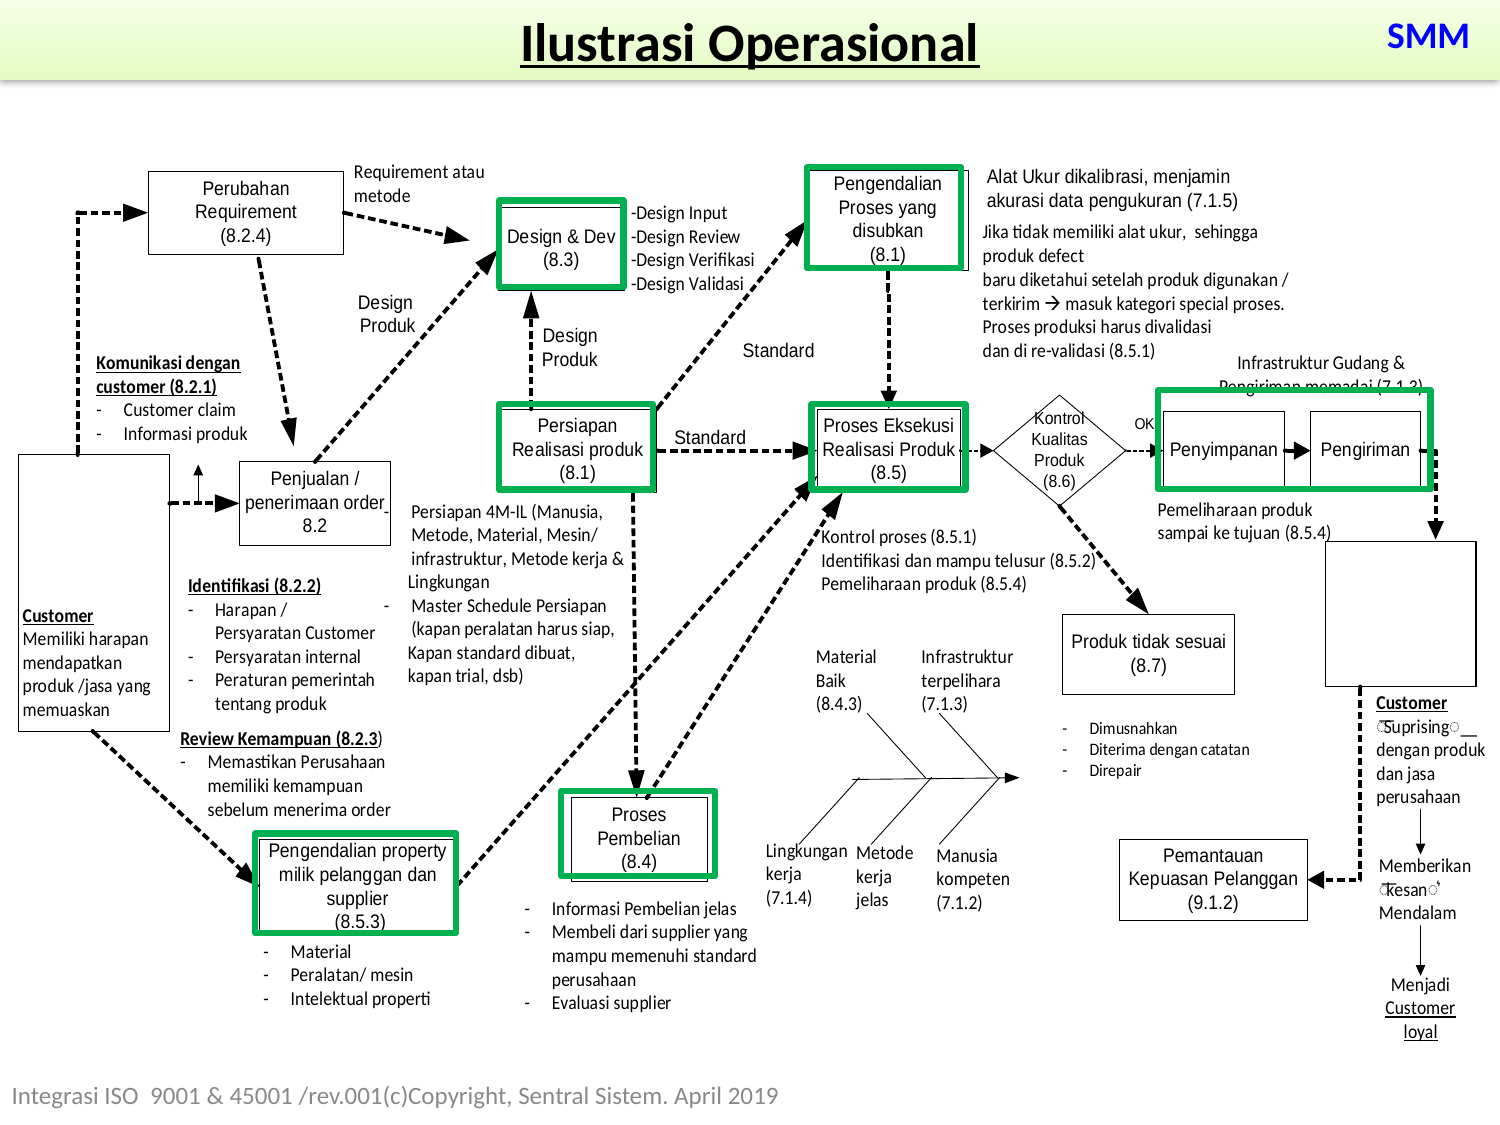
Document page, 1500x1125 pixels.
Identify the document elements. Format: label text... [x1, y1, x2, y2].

text_box SMM [1357, 3, 1500, 78]
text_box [15, 146, 1500, 1048]
text_box Integrasi ISO 9001 & 45001 /rev.001(c)Copyright, Sentral Sistem. April 2019 [0, 1065, 800, 1125]
text_box Ilustrasi Operasional [0, 0, 1500, 80]
